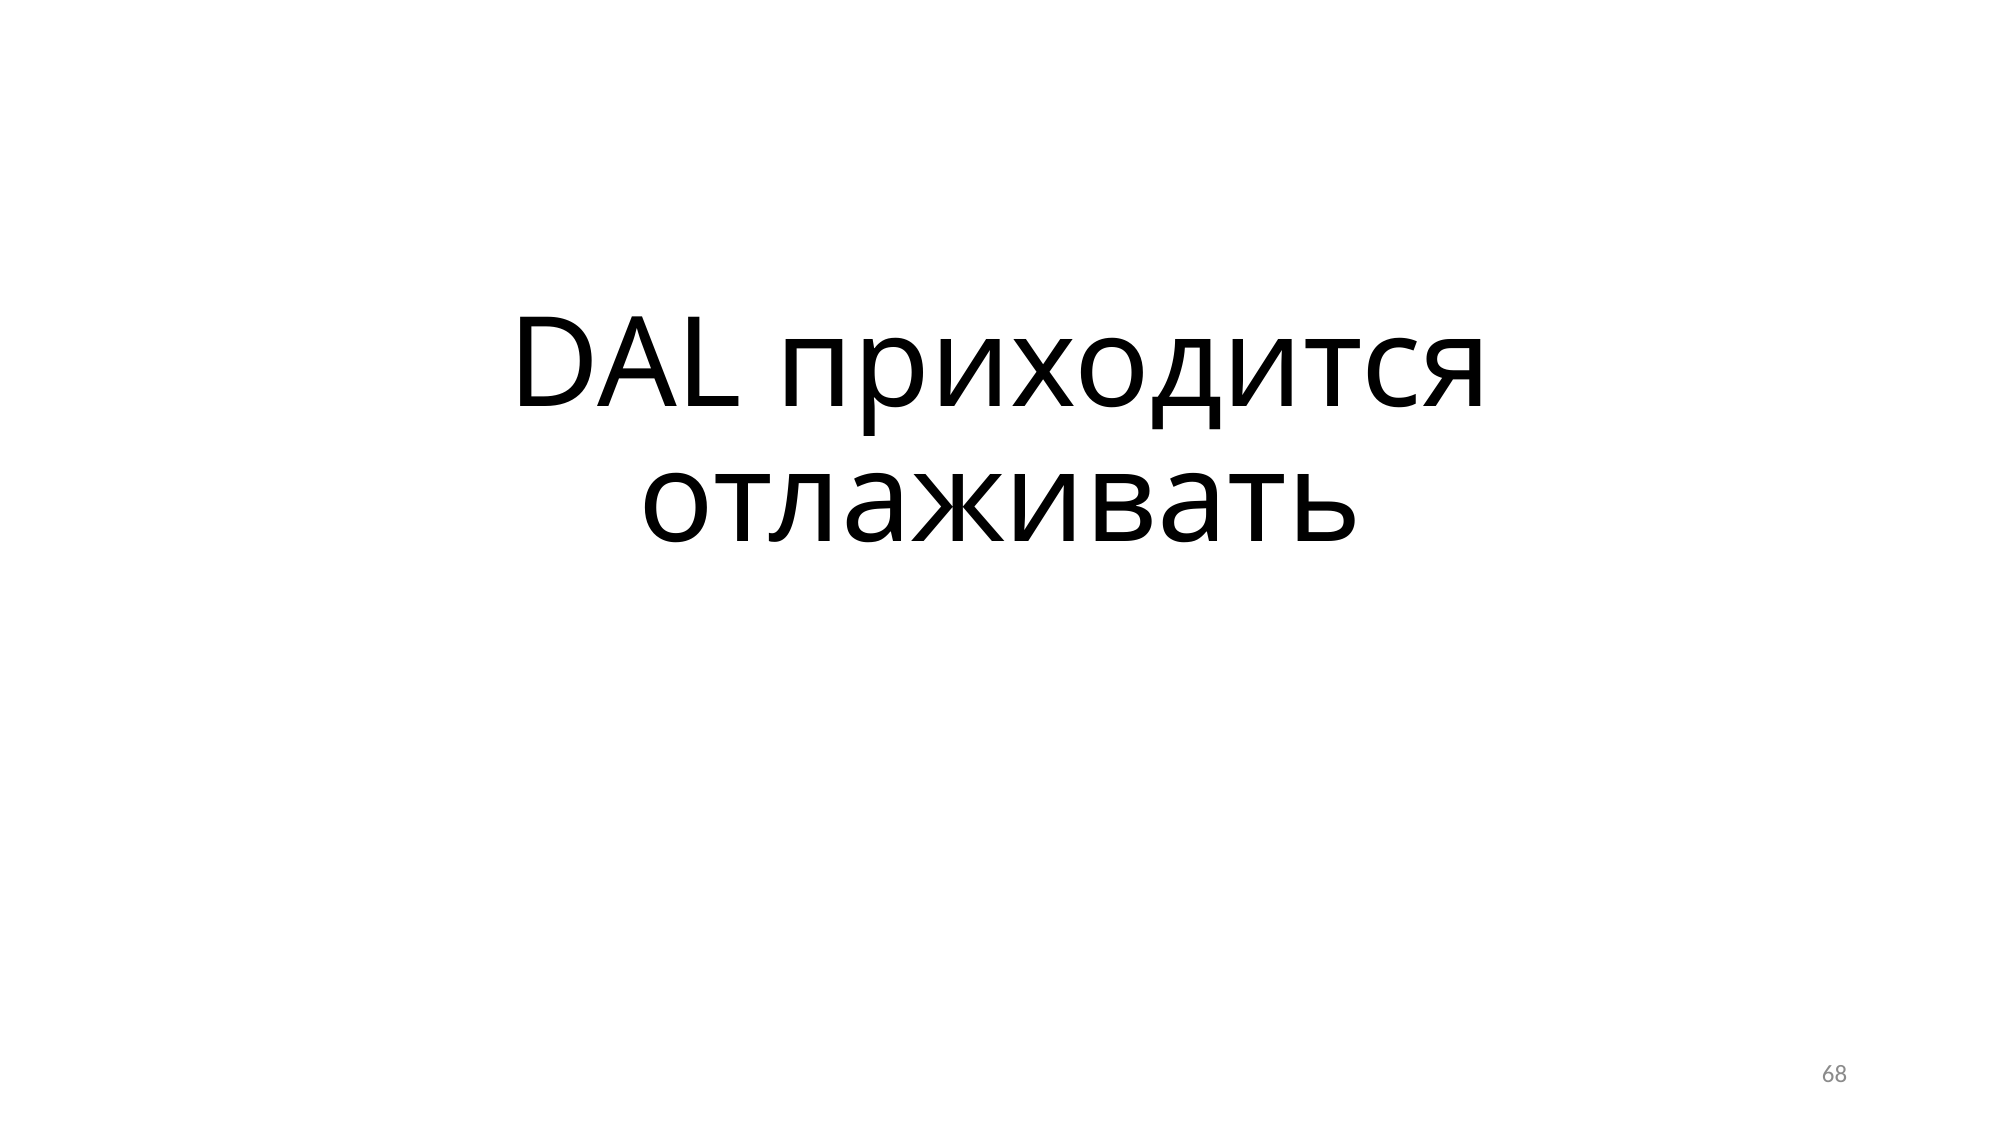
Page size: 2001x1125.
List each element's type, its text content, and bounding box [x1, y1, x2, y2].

slide_number 68 [1412, 1042, 1863, 1103]
title DAL приходится отлаживать [249, 184, 1750, 576]
